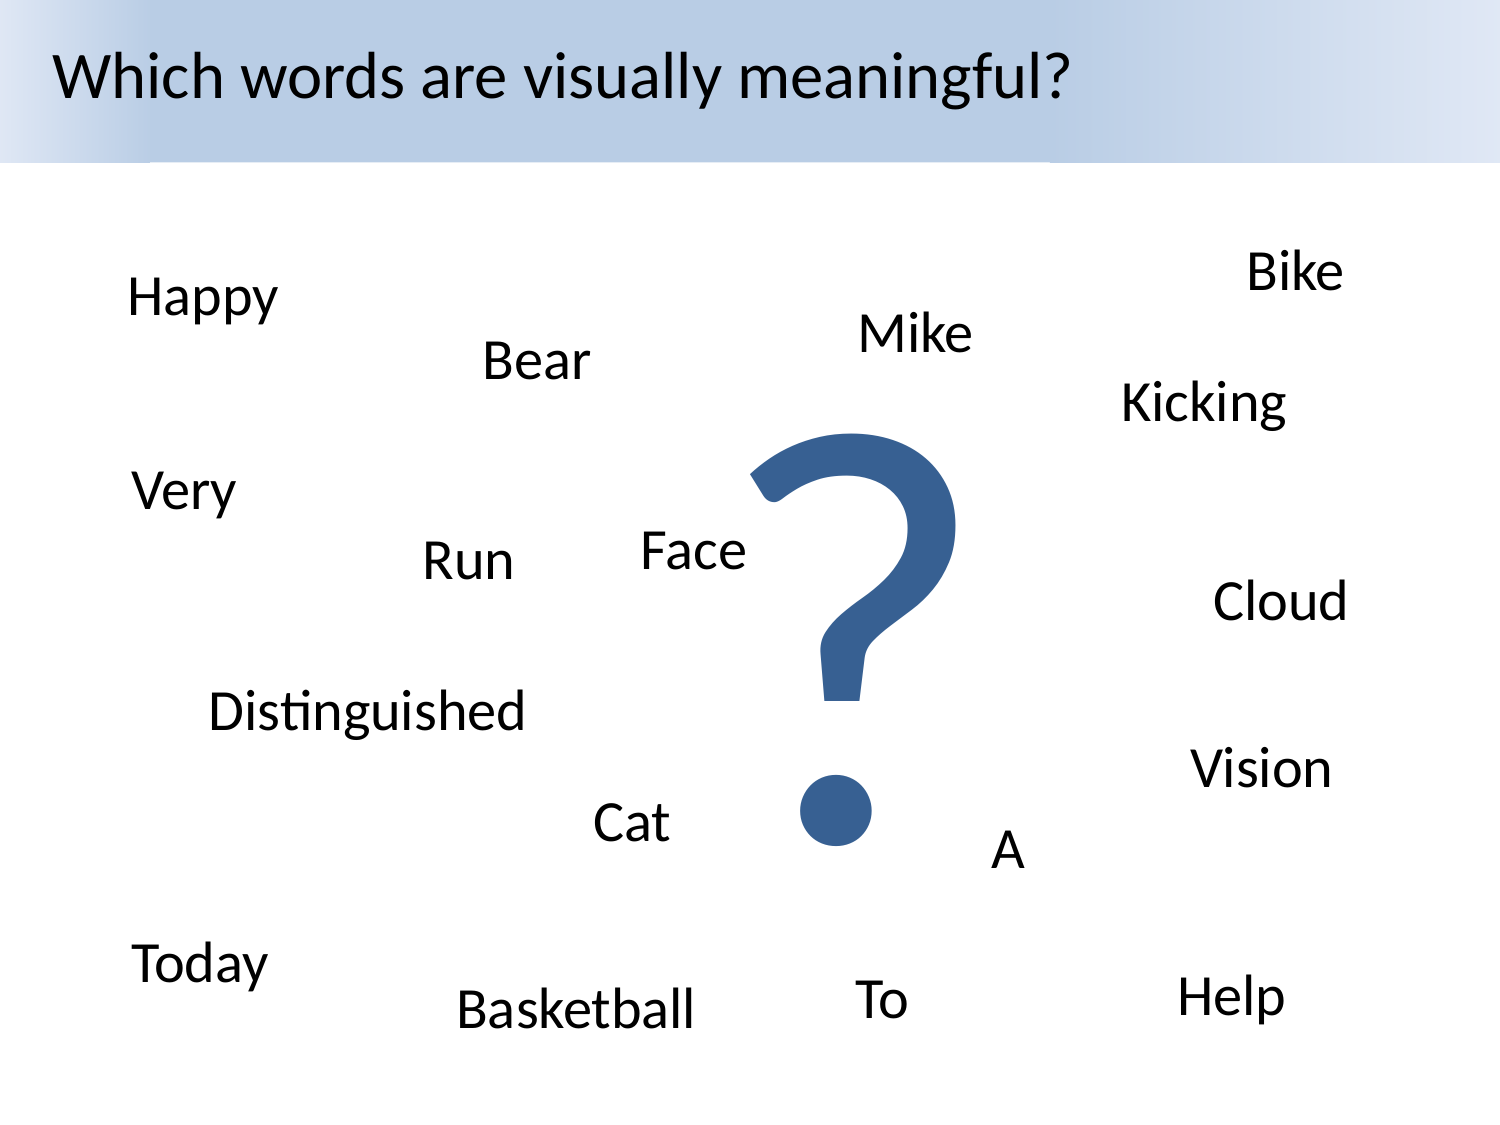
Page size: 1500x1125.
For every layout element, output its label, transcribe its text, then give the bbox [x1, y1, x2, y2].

text_box Face [625, 503, 863, 589]
text_box Basketball [441, 962, 730, 1048]
text_box Happy [112, 249, 350, 335]
text_box Distinguished [194, 665, 569, 750]
text_box Bear [468, 313, 669, 399]
text_box Help [1162, 950, 1351, 1035]
text_box Bike [1231, 224, 1470, 309]
text_box Cloud [1198, 554, 1412, 640]
text_box Mike [842, 286, 1030, 372]
text_box ? [699, 237, 1100, 970]
text_box To [840, 953, 1047, 1038]
text_box Run [408, 513, 646, 599]
text_box Today [116, 916, 354, 1002]
text_box Very [116, 443, 354, 529]
text_box A [977, 802, 1215, 888]
text_box Kicking [1106, 355, 1351, 441]
text_box Cat [578, 776, 705, 861]
text_box Vision [1175, 721, 1413, 807]
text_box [0, 0, 1500, 163]
